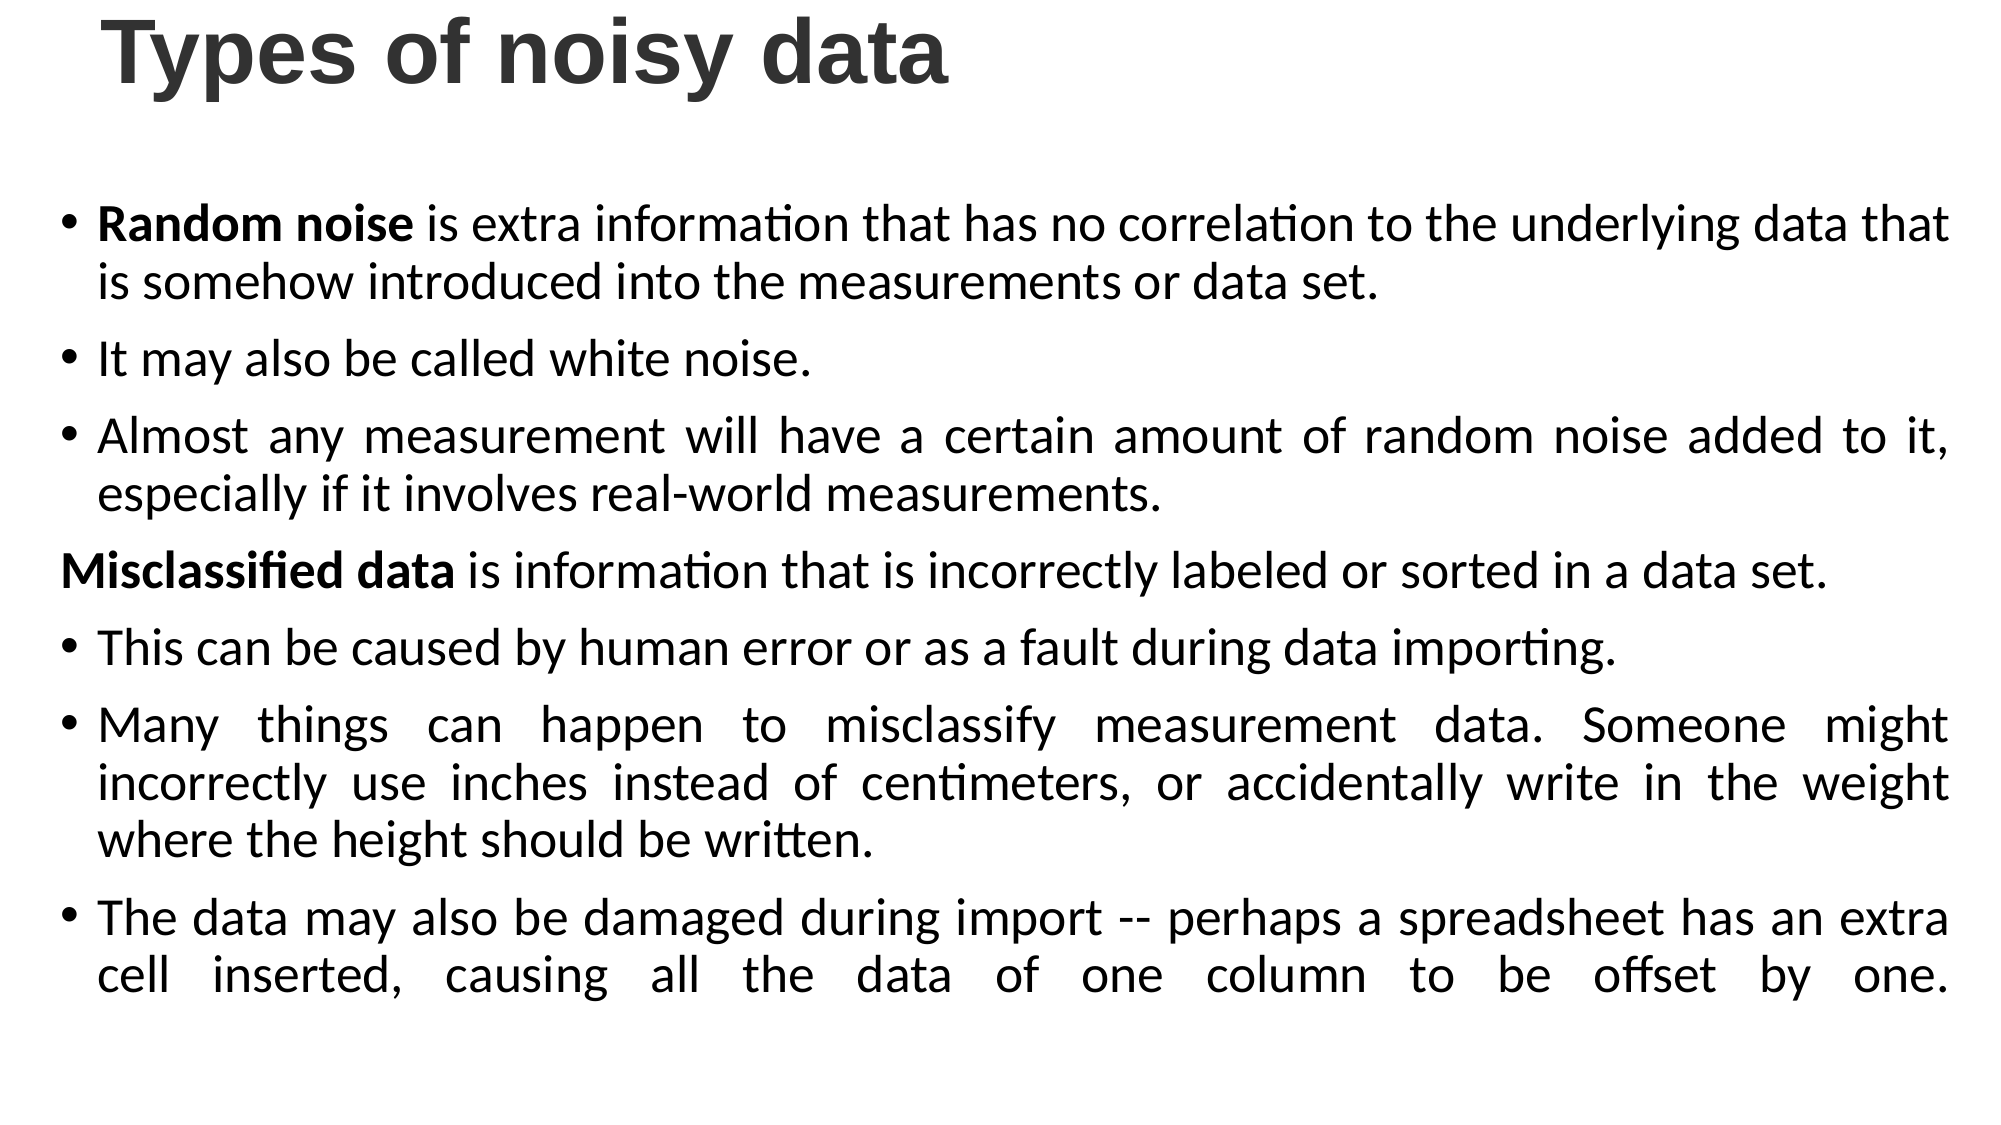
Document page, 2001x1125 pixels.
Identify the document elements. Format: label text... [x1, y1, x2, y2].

title Types of noisy data [85, 0, 1811, 188]
list Random noise is extra information that has no correlation to the underlying data that is somehow introduced into the measurements or data set. It may also be called white noise. Almost any measurement will have a certain amount of random noise added to it, especially if it involves real-world measurements. Misclassified data is information that is incorrectly labeled or sorted in a data set. This can be caused by human error or as a fault during data importing. Many things can happen to misclassify measurement data. Someone might incorrectly use inches instead of centimeters, or accidentally write in the weight where the height should be written. The data may also be damaged during import -- perhaps a spreadsheet has an extra cell inserted, causing all the data of one column to be offset by one. [45, 188, 1967, 1076]
